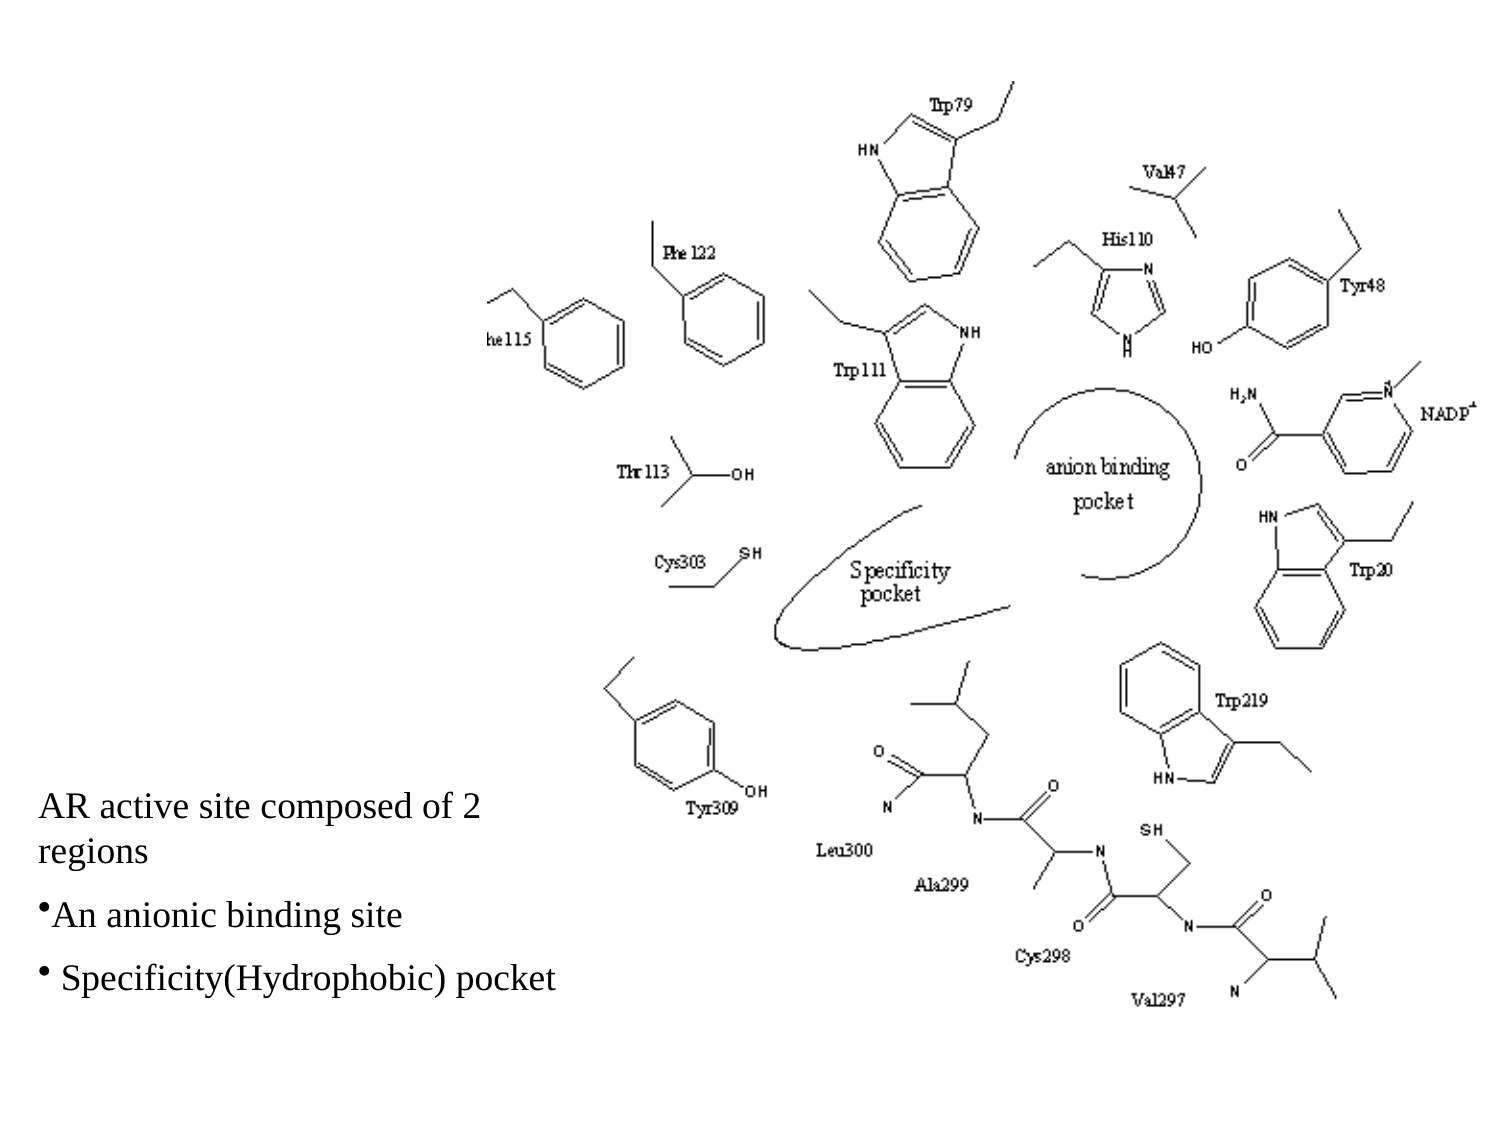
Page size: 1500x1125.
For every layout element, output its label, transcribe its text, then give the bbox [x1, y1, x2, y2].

text_box AR active site composed of 2 regions An anionic binding site Specificity(Hydrophobic) pocket [23, 773, 482, 1006]
picture [487, 81, 1500, 1032]
